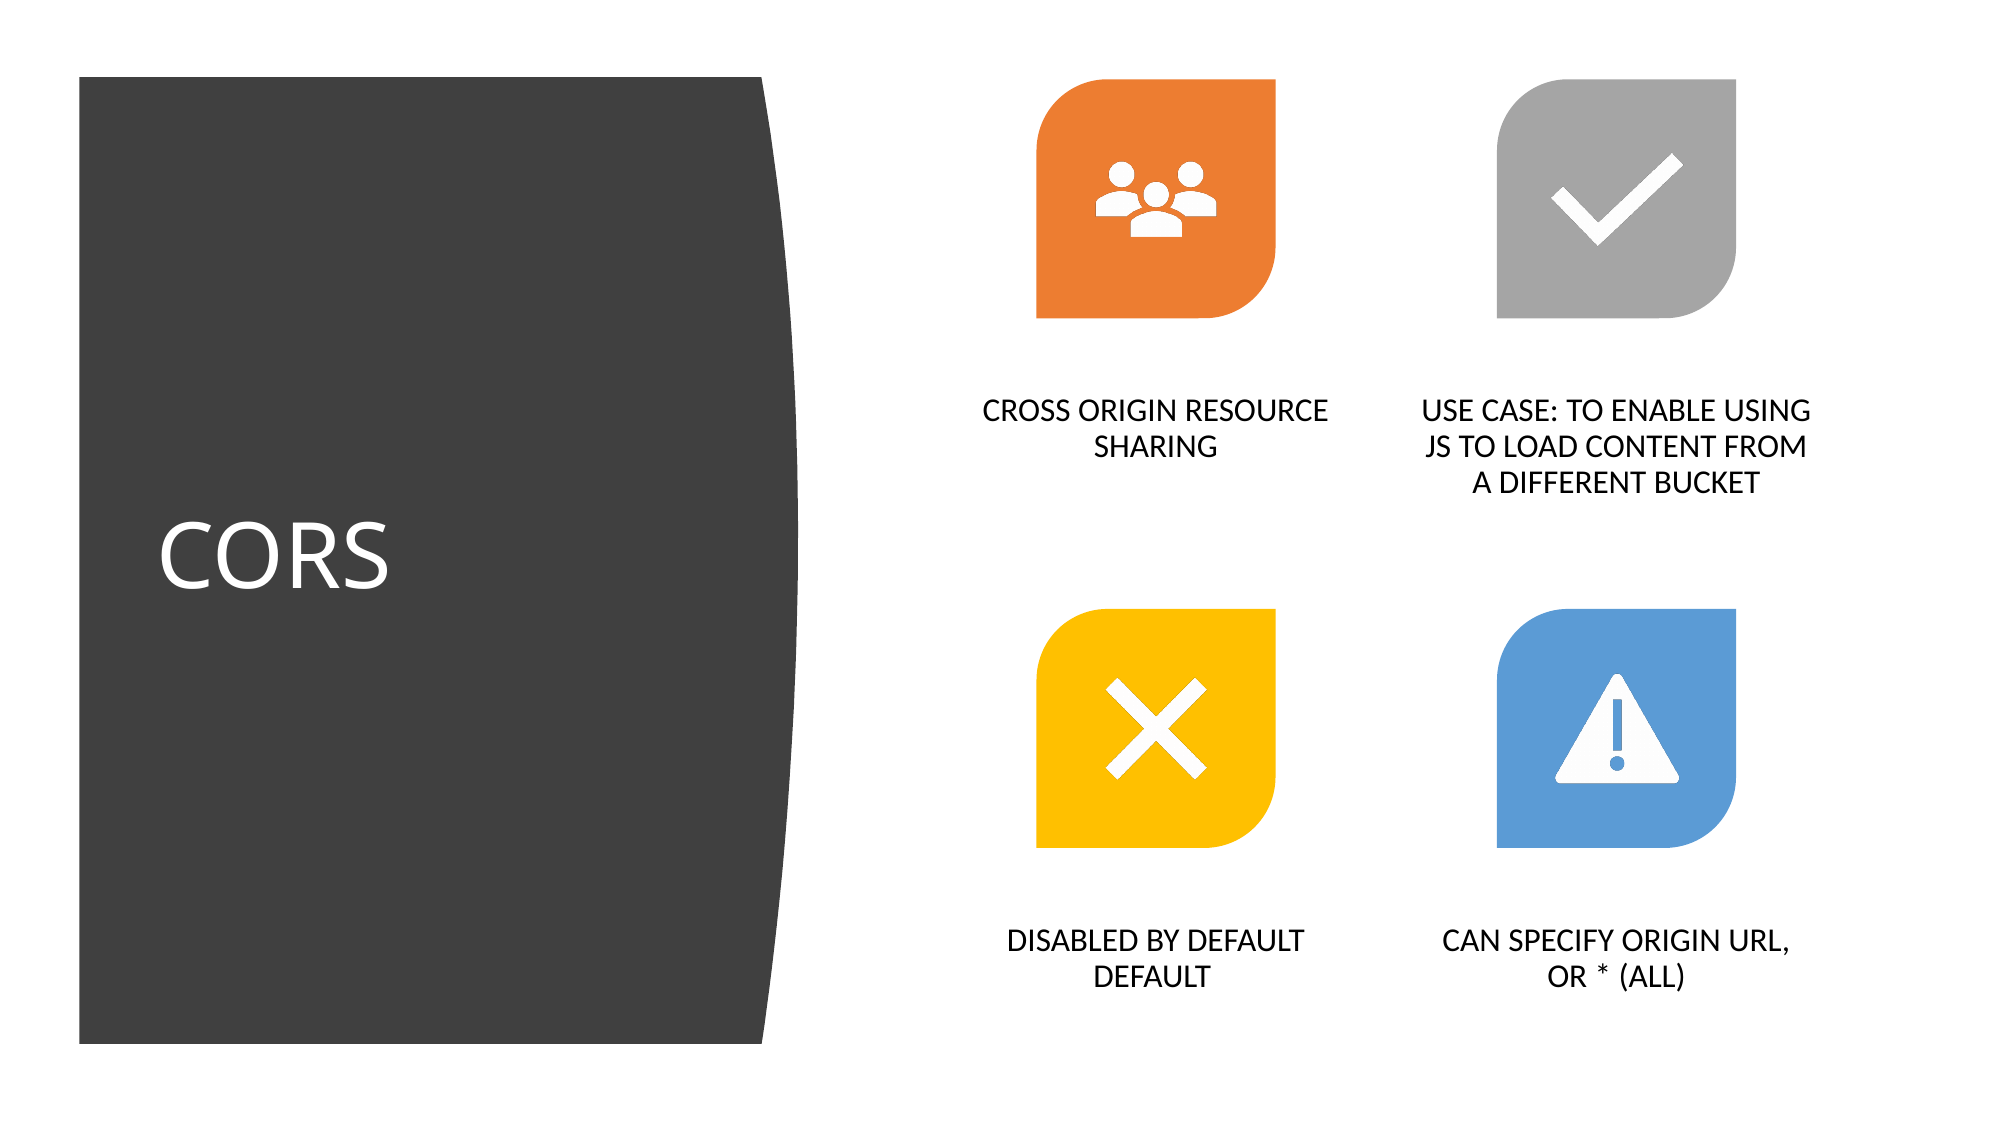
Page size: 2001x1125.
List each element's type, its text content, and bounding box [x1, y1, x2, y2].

title CORS [141, 166, 702, 953]
text_box [78, 76, 800, 1045]
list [852, 77, 1921, 1043]
